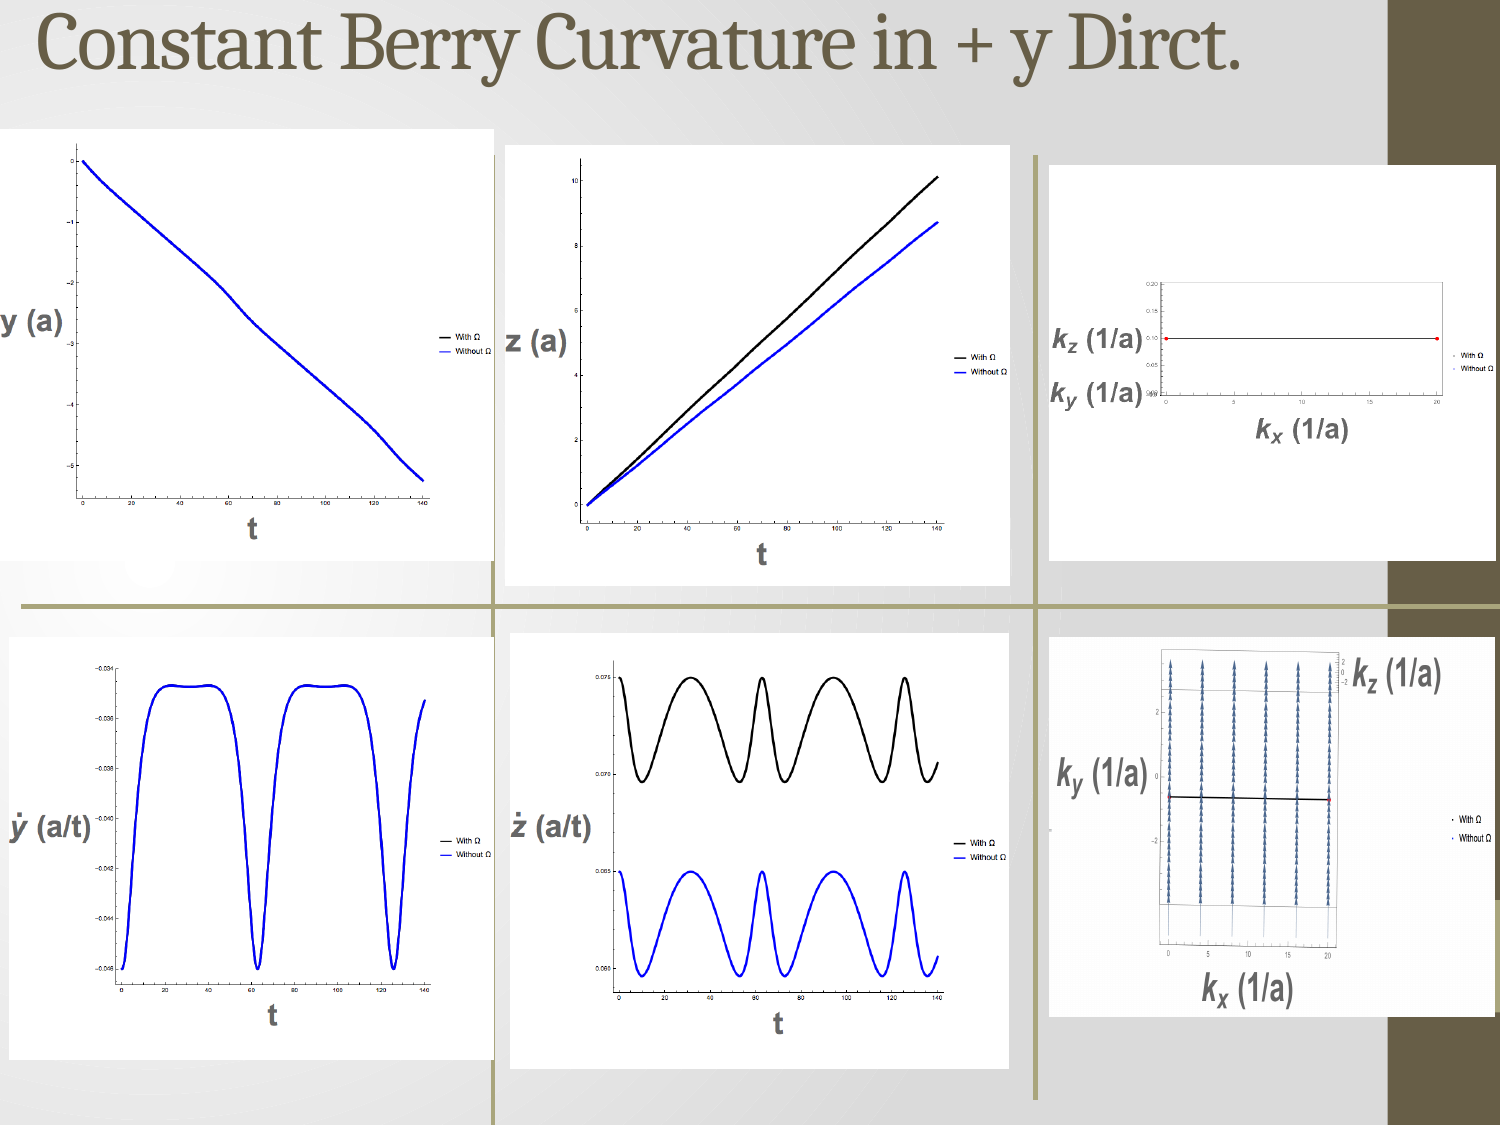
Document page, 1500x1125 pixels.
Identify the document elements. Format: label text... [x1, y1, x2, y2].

picture [505, 145, 1010, 586]
picture [510, 633, 1010, 1070]
picture [1048, 636, 1496, 1018]
picture [8, 636, 494, 1061]
title Constant Berry Curvature in + y Dirct. [21, 0, 1437, 130]
picture [1048, 164, 1497, 562]
picture [0, 129, 494, 562]
